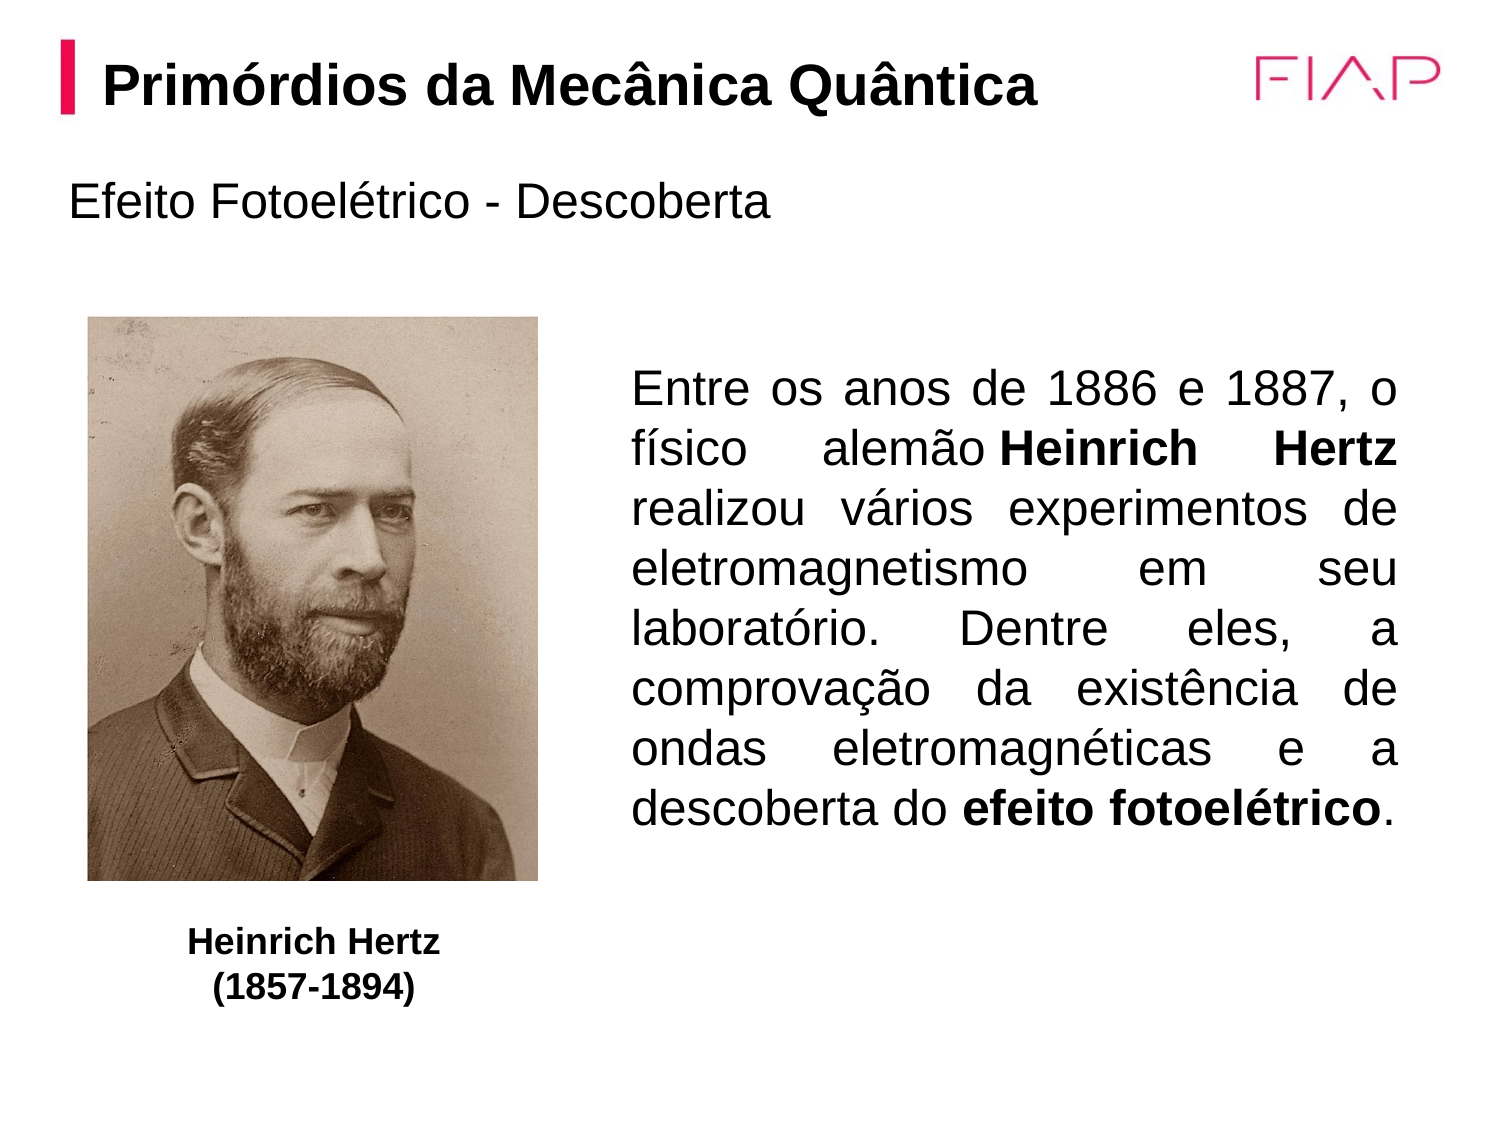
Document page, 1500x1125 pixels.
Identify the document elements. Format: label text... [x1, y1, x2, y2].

text_box Entre os anos de 1886 e 1887, o físico alemão Heinrich Hertz realizou vários experimentos de eletromagnetismo em seu laboratório. Dentre eles, a comprovação da existência de ondas eletromagnéticas e a descoberta do efeito fotoelétrico. [616, 347, 1414, 843]
text_box Primórdios da Mecânica Quântica [87, 39, 1493, 125]
text_box Efeito Fotoelétrico - Descoberta [53, 160, 1253, 236]
picture [0, 0, 1500, 1125]
text_box Heinrich Hertz (1857-1894) [166, 909, 462, 1015]
